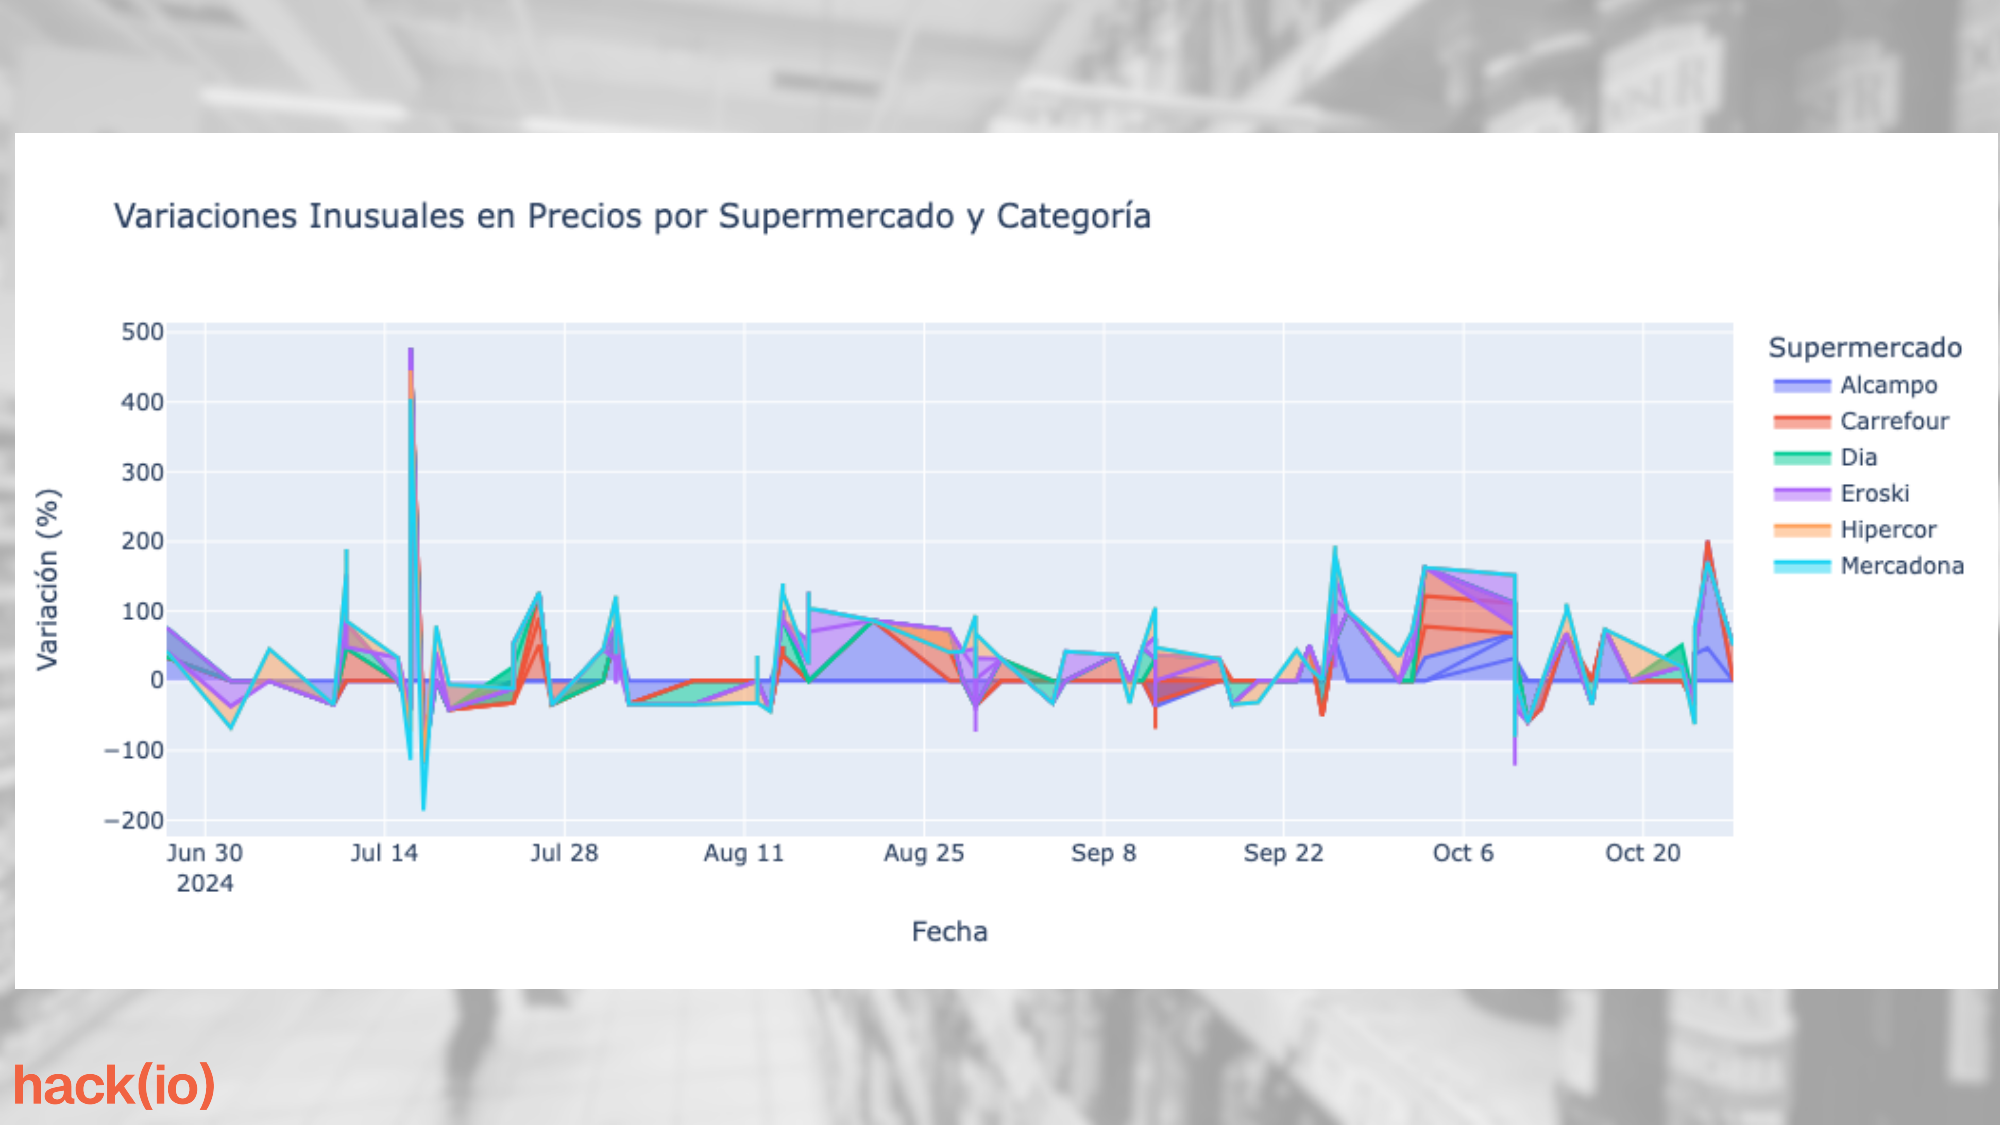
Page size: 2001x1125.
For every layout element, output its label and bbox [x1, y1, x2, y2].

picture [15, 1062, 214, 1110]
list [0, 0, 2000, 1125]
picture [15, 132, 1998, 990]
